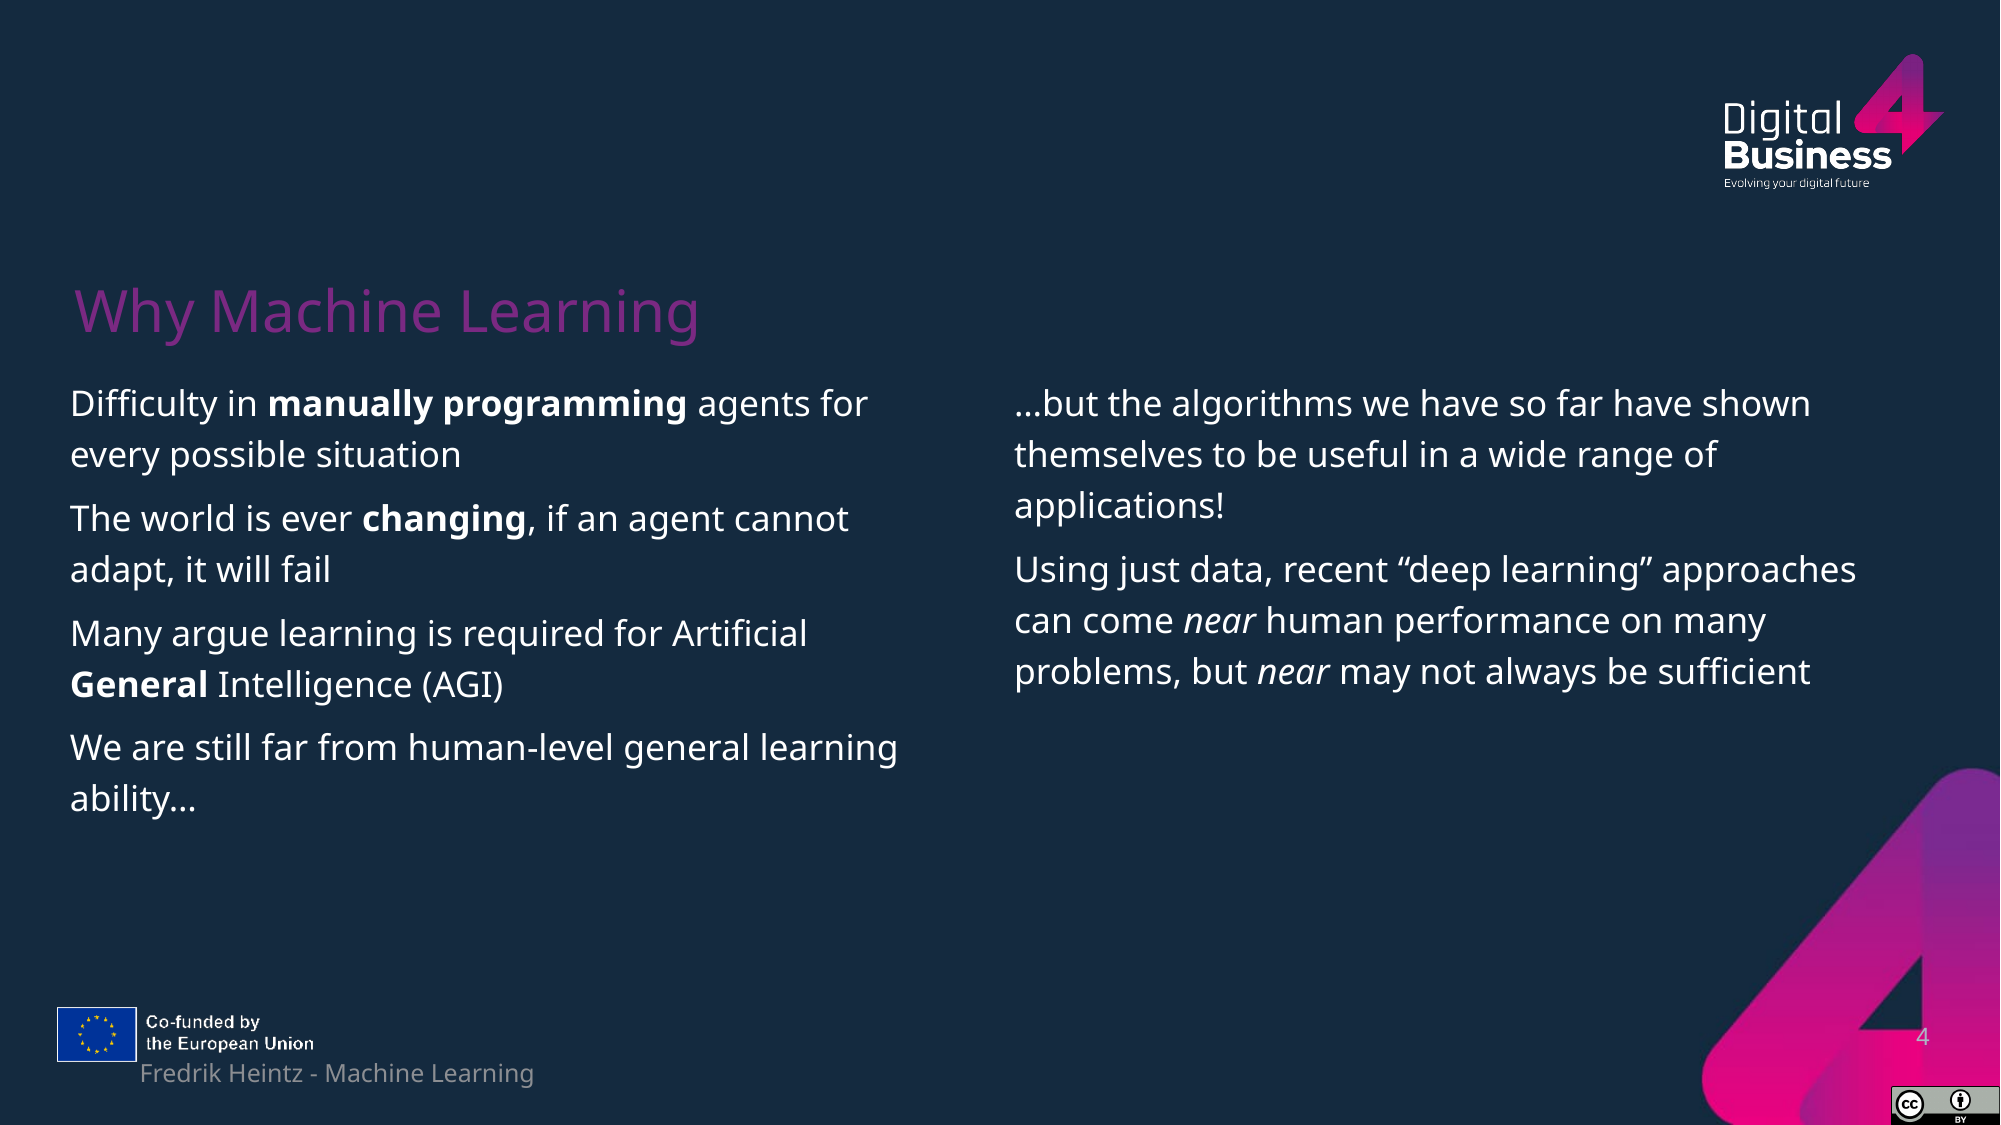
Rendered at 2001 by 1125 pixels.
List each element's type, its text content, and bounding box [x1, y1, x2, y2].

title Why Machine Learning [59, 135, 934, 354]
footer Fredrik Heintz - Machine Learning [0, 1042, 675, 1103]
slide_number 4 [1856, 1005, 1945, 1066]
list Difficulty in manually programming agents for every possible situation The world is ever changing, if an agent cannot adapt, it will fail Many argue learning is required for Artificial General Intelligence (AGI) We are still far from human-level general learning ability… …but the algorithms we have so far have shown themselves to be useful in a wide range of applications! Using just data, recent “deep learning” approaches can come near human performance on many problems, but near may not always be sufficient [54, 365, 1879, 859]
picture [0, 0, 2000, 1125]
